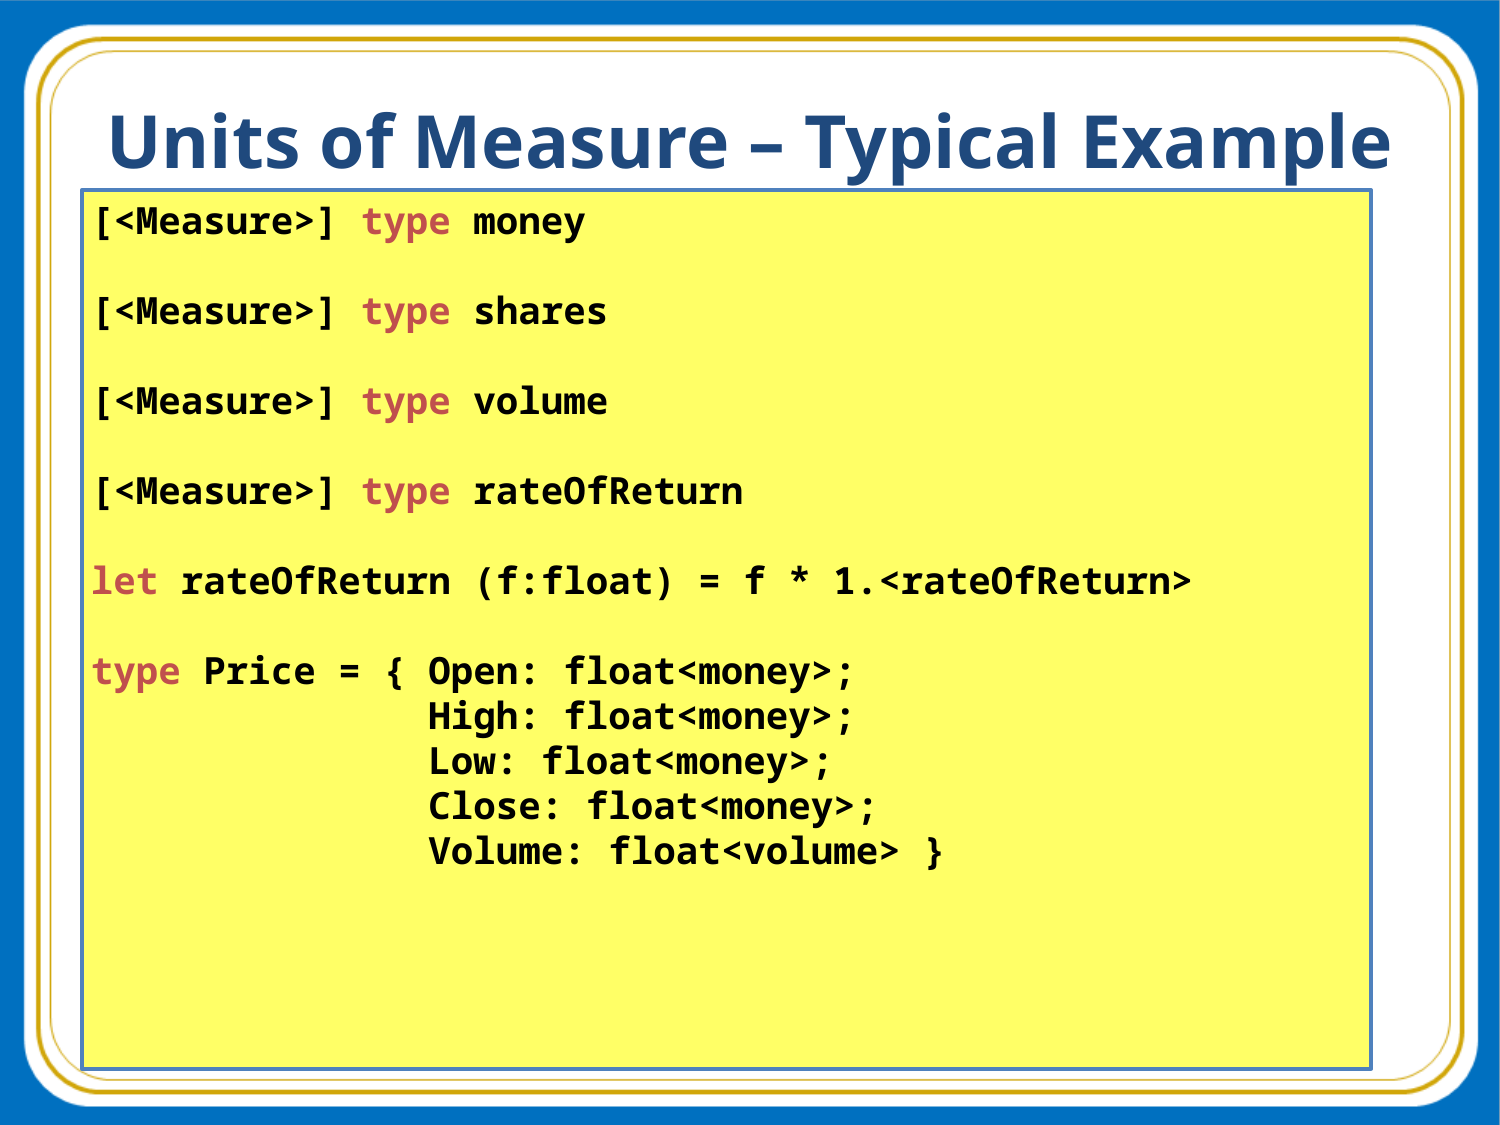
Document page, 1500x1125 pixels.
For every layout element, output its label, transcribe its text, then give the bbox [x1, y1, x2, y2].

title Units of Measure – Typical Example [75, 45, 1425, 233]
text_box [<Measure>] type money [<Measure>] type shares [<Measure>] type volume [<Measure>] type rateOfReturn let rateOfReturn (f:float) = f * 1.<rateOfReturn> type Price = { Open: float<money>; High: float<money>; Low: float<money>; Close: float<money>; Volume: float<volume> } [80, 188, 1373, 1071]
picture [0, 0, 1500, 1125]
